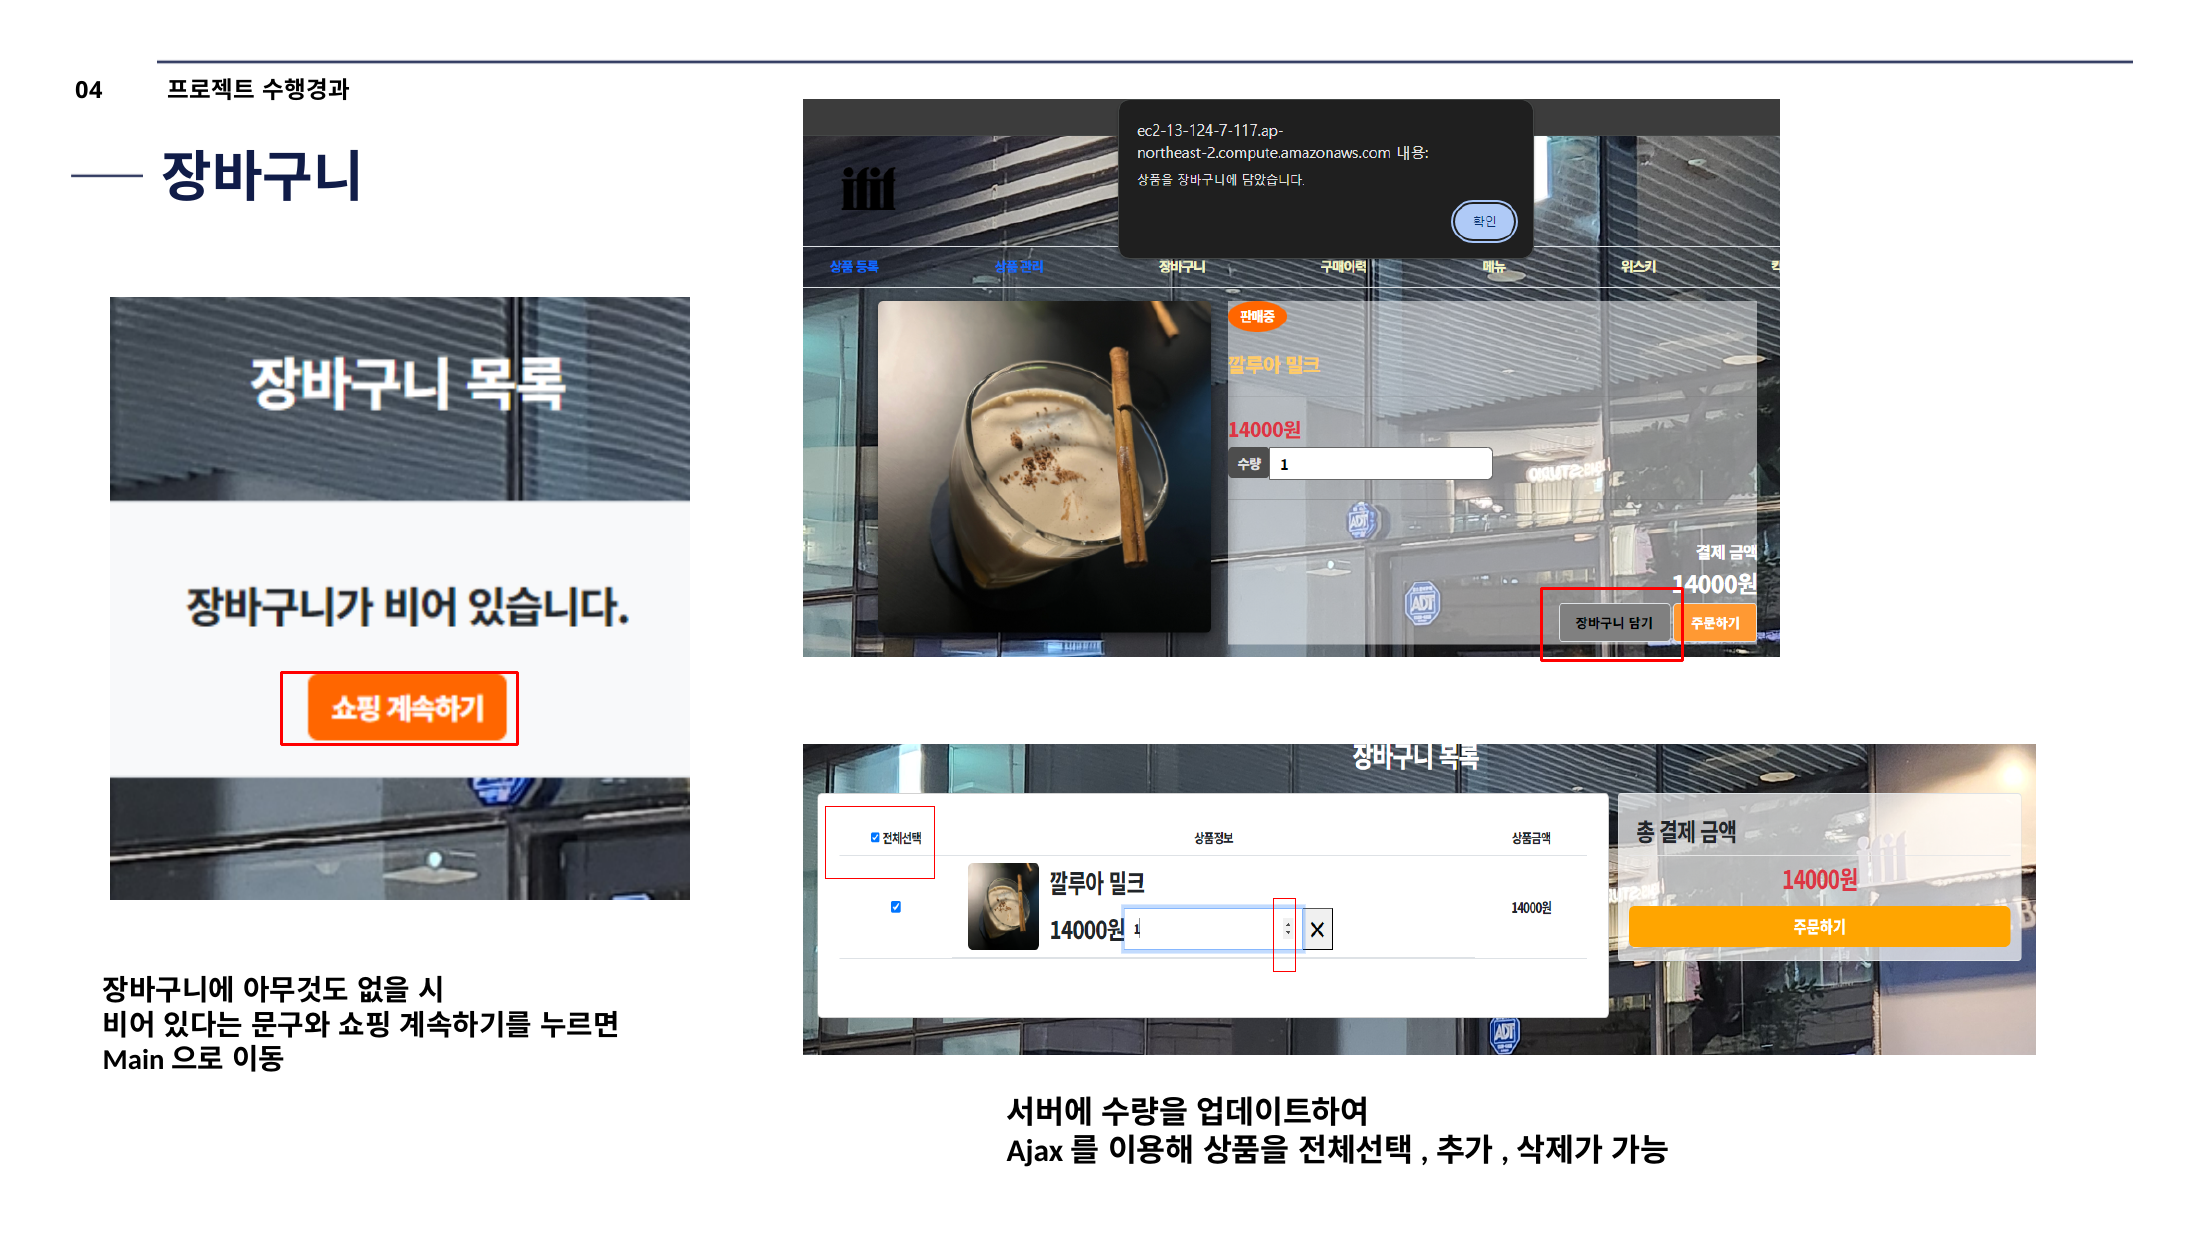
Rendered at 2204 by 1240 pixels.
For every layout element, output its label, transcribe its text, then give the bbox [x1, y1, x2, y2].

picture [803, 744, 2036, 1055]
picture [156, 58, 2133, 65]
text_box 04 [72, 71, 111, 103]
text_box 장바구니에 아무것도 없을 시 비어 있다는 문구와 쇼핑 계속하기를 누르면 Main으로 이동 [87, 964, 685, 1083]
text_box 프로젝트 수행경과 [164, 76, 540, 103]
picture [71, 173, 143, 178]
picture [803, 99, 1781, 657]
picture [109, 296, 690, 901]
title 장바구니 [158, 138, 798, 349]
text_box 서버에 수량을 업데이트하여 Ajax를 이용해 상품을 전체선택,추가,삭제가 가능 [991, 1085, 1740, 1176]
